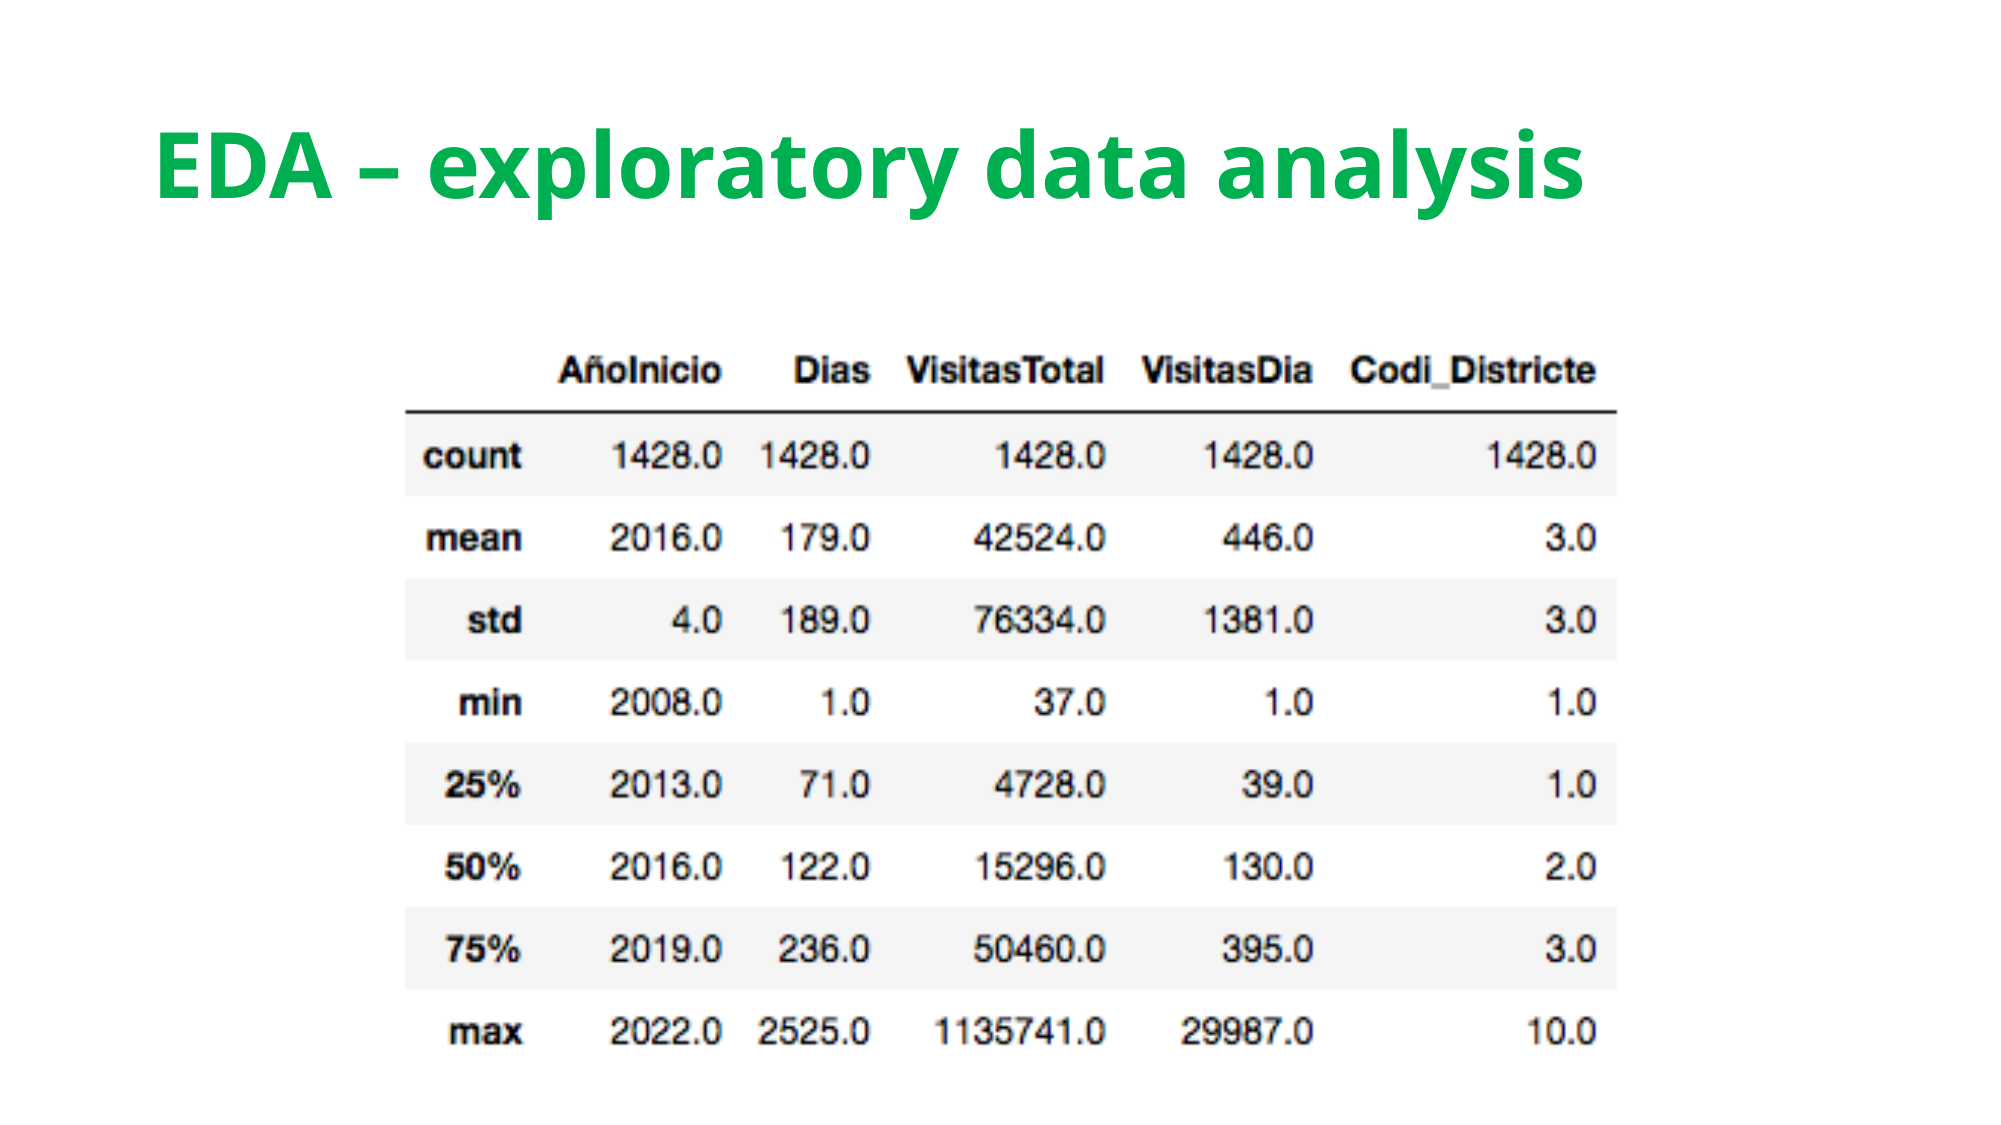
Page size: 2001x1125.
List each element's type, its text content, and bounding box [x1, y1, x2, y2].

title EDA – exploratory data analysis [137, 59, 1863, 278]
picture [370, 317, 1630, 1091]
